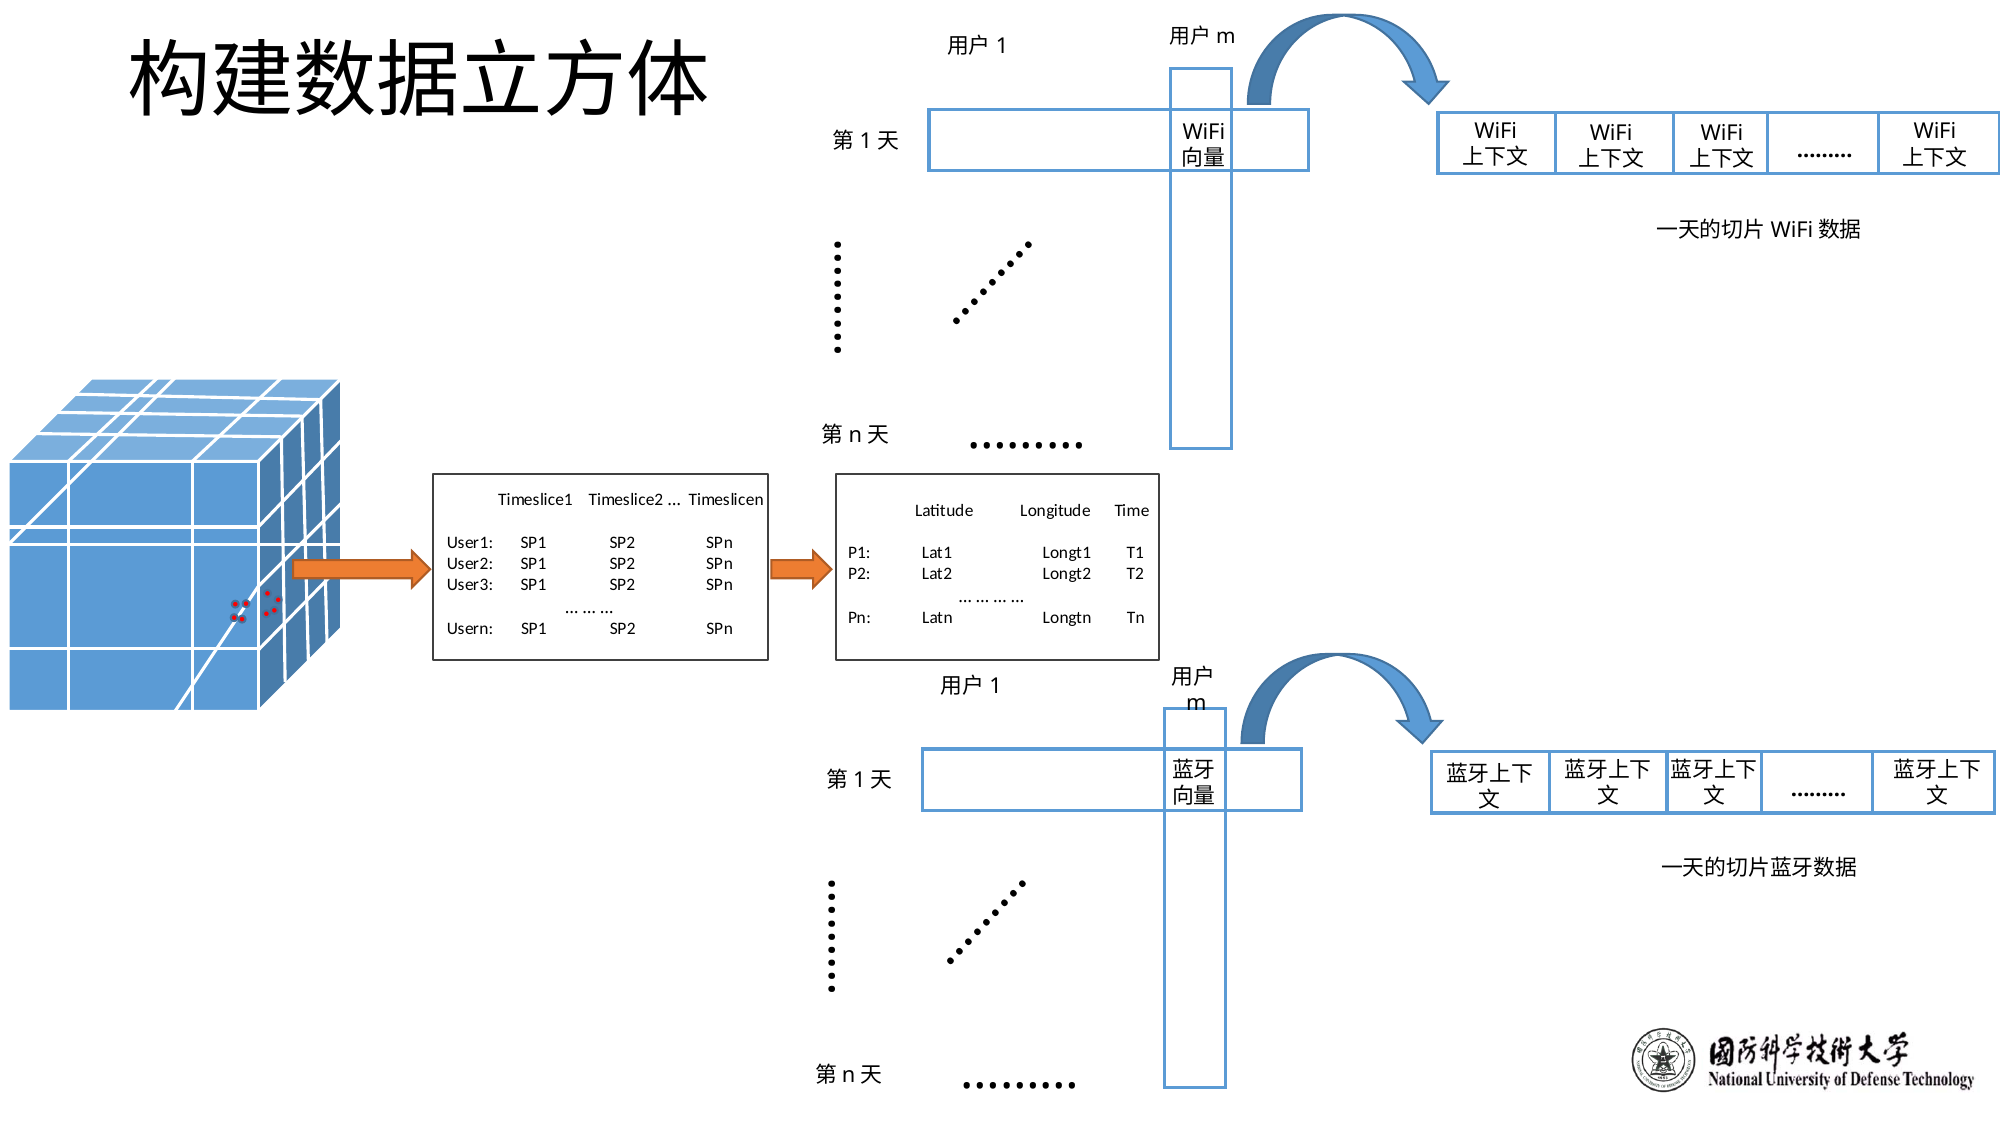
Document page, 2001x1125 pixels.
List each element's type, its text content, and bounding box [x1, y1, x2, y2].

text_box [8, 377, 1161, 712]
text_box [799, 654, 1997, 1107]
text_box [806, 14, 2000, 467]
text_box 构建数据立方体 [112, 30, 761, 148]
